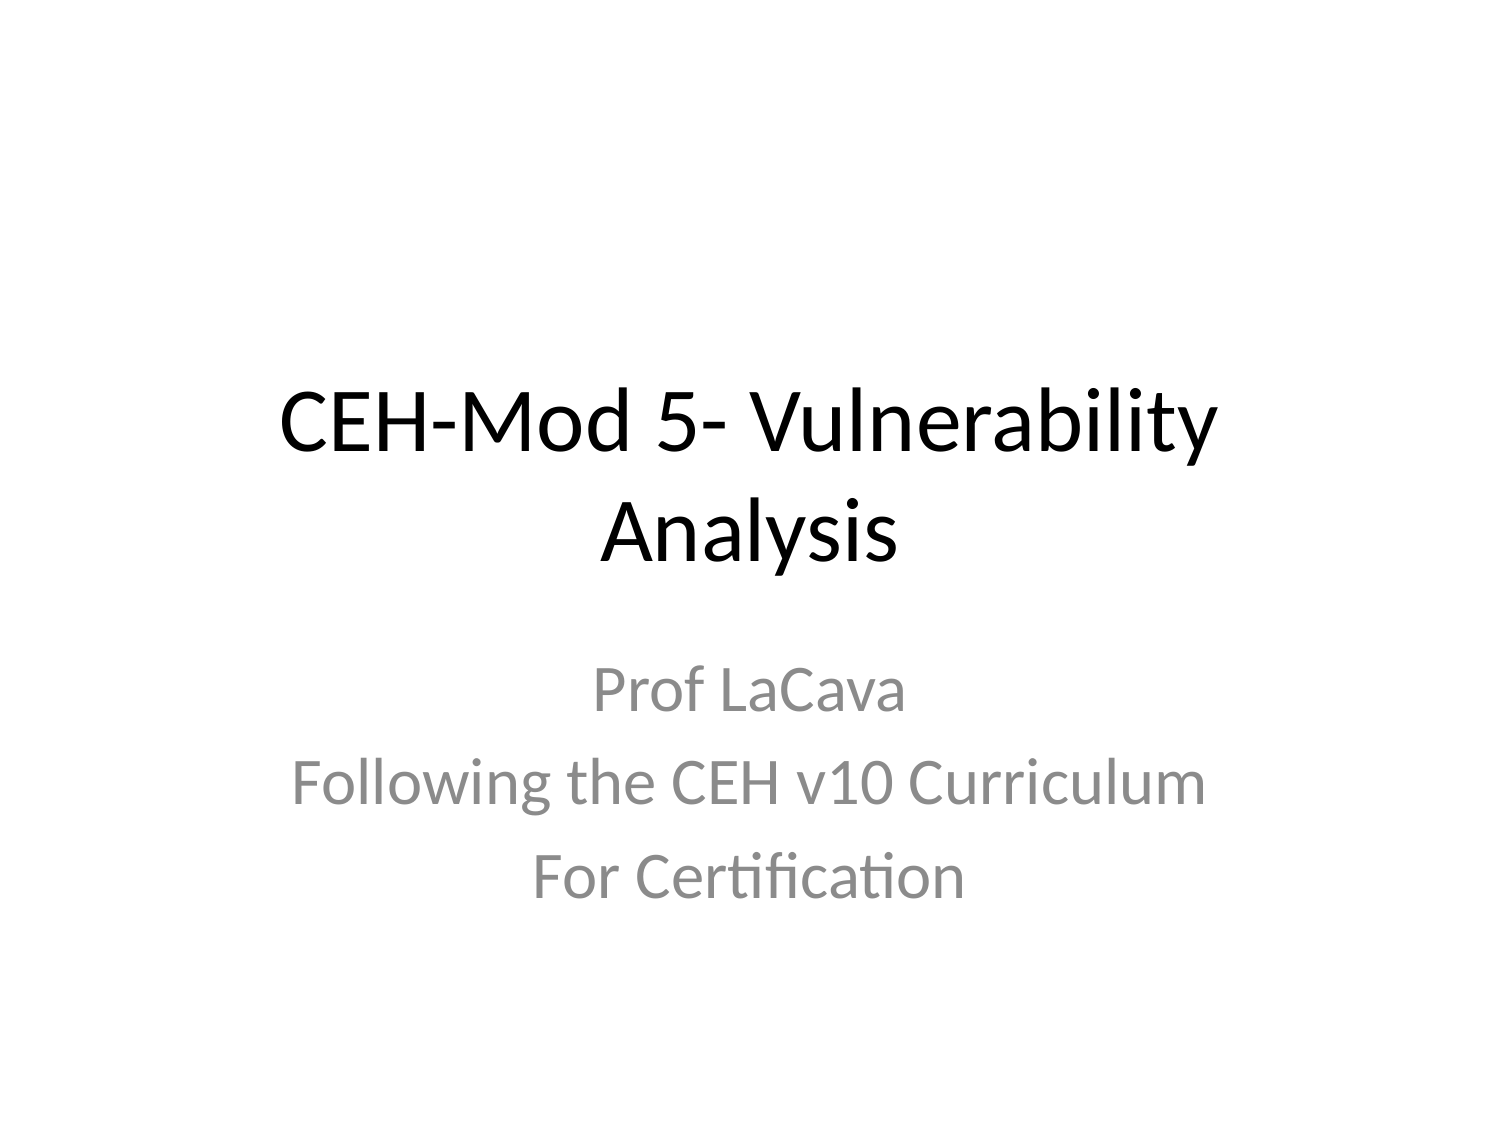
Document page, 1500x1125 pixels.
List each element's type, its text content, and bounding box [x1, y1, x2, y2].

title CEH-Mod 5- Vulnerability Analysis [112, 349, 1388, 591]
subtitle Prof LaCava Following the CEH v10 Curriculum For Certification [225, 637, 1275, 925]
